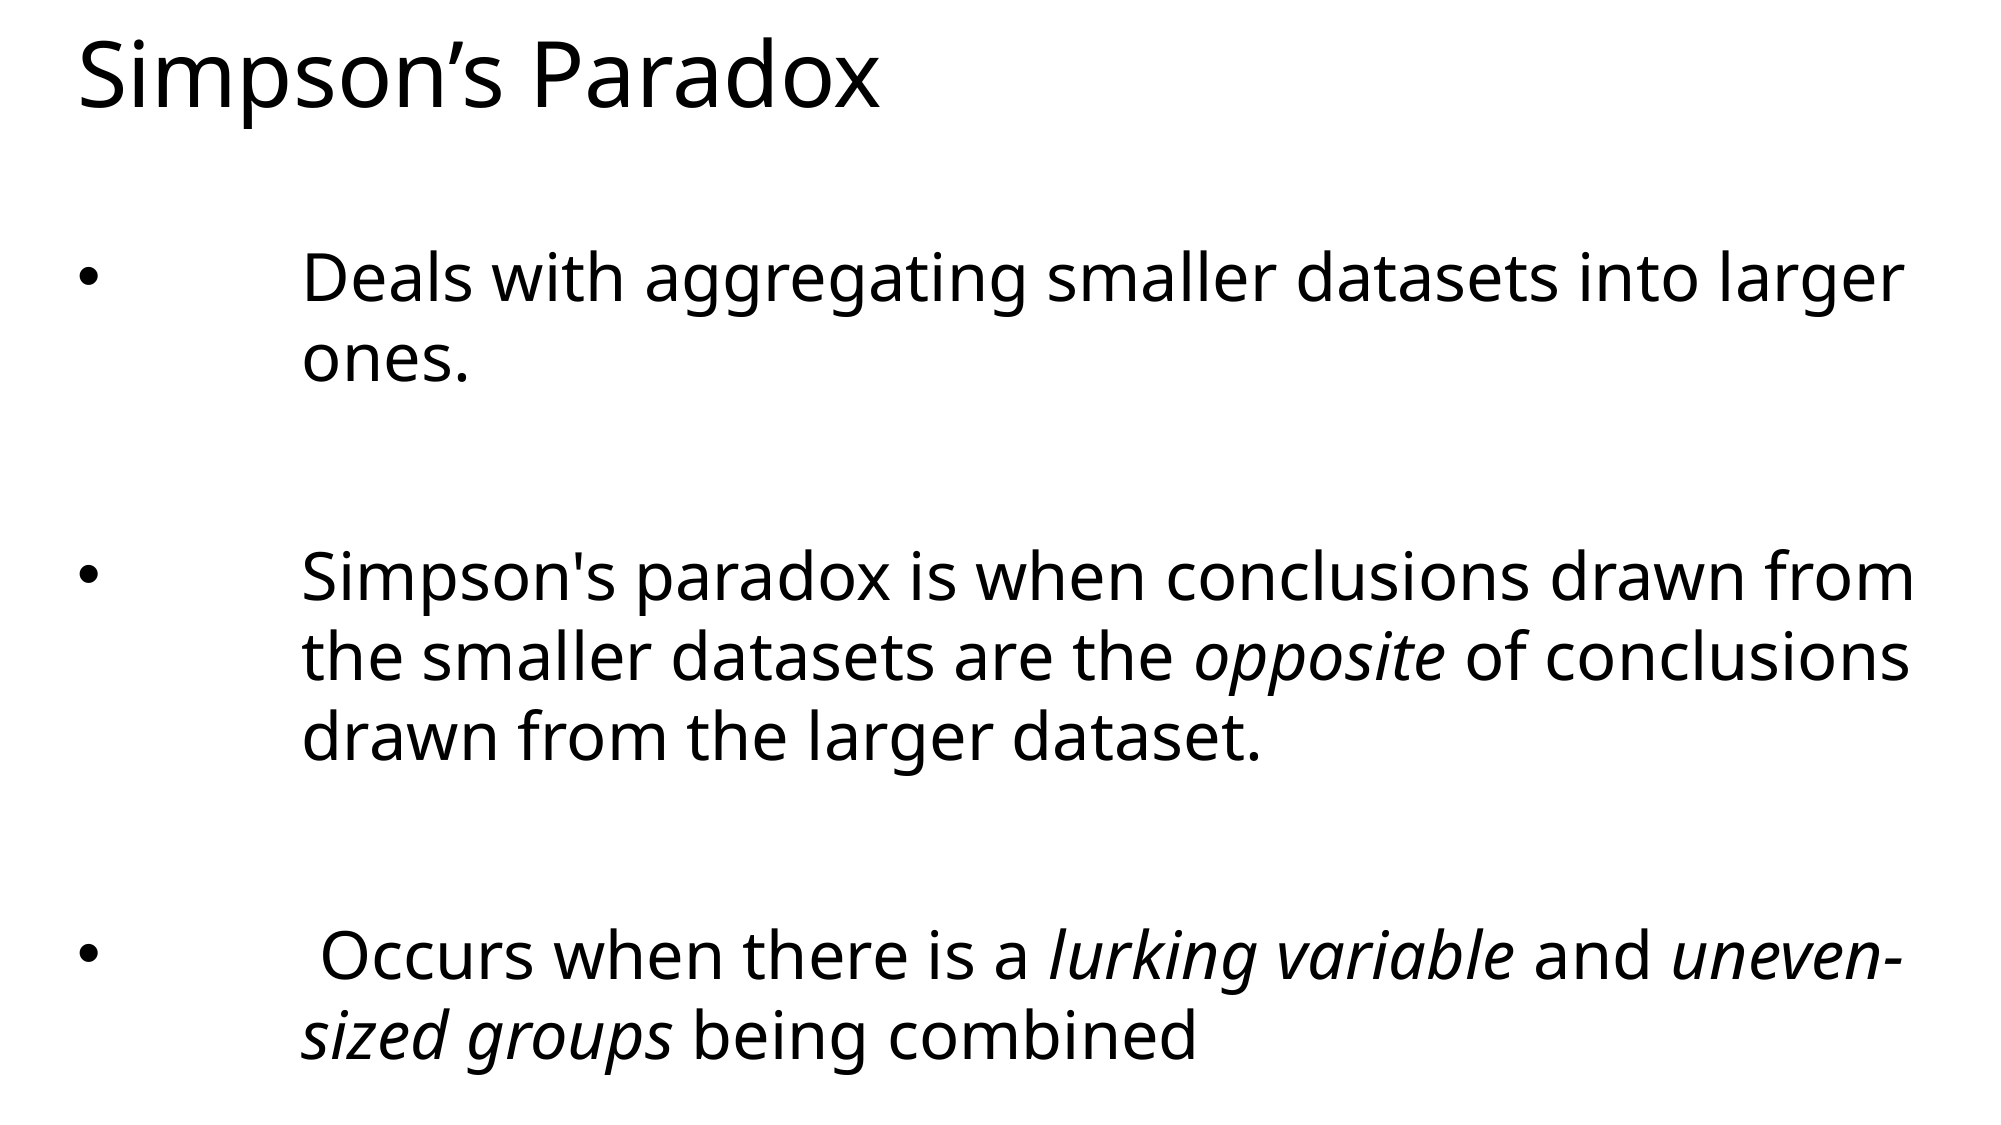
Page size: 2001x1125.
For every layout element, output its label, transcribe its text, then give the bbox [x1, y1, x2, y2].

list Deals with aggregating smaller datasets into larger ones. Simpson's paradox is when conclusions drawn from the smaller datasets are the opposite of conclusions drawn from the larger dataset. Occurs when there is a lurking variable and uneven-sized groups being combined [62, 227, 1953, 1096]
title Simpson’s Paradox [62, 29, 1953, 205]
